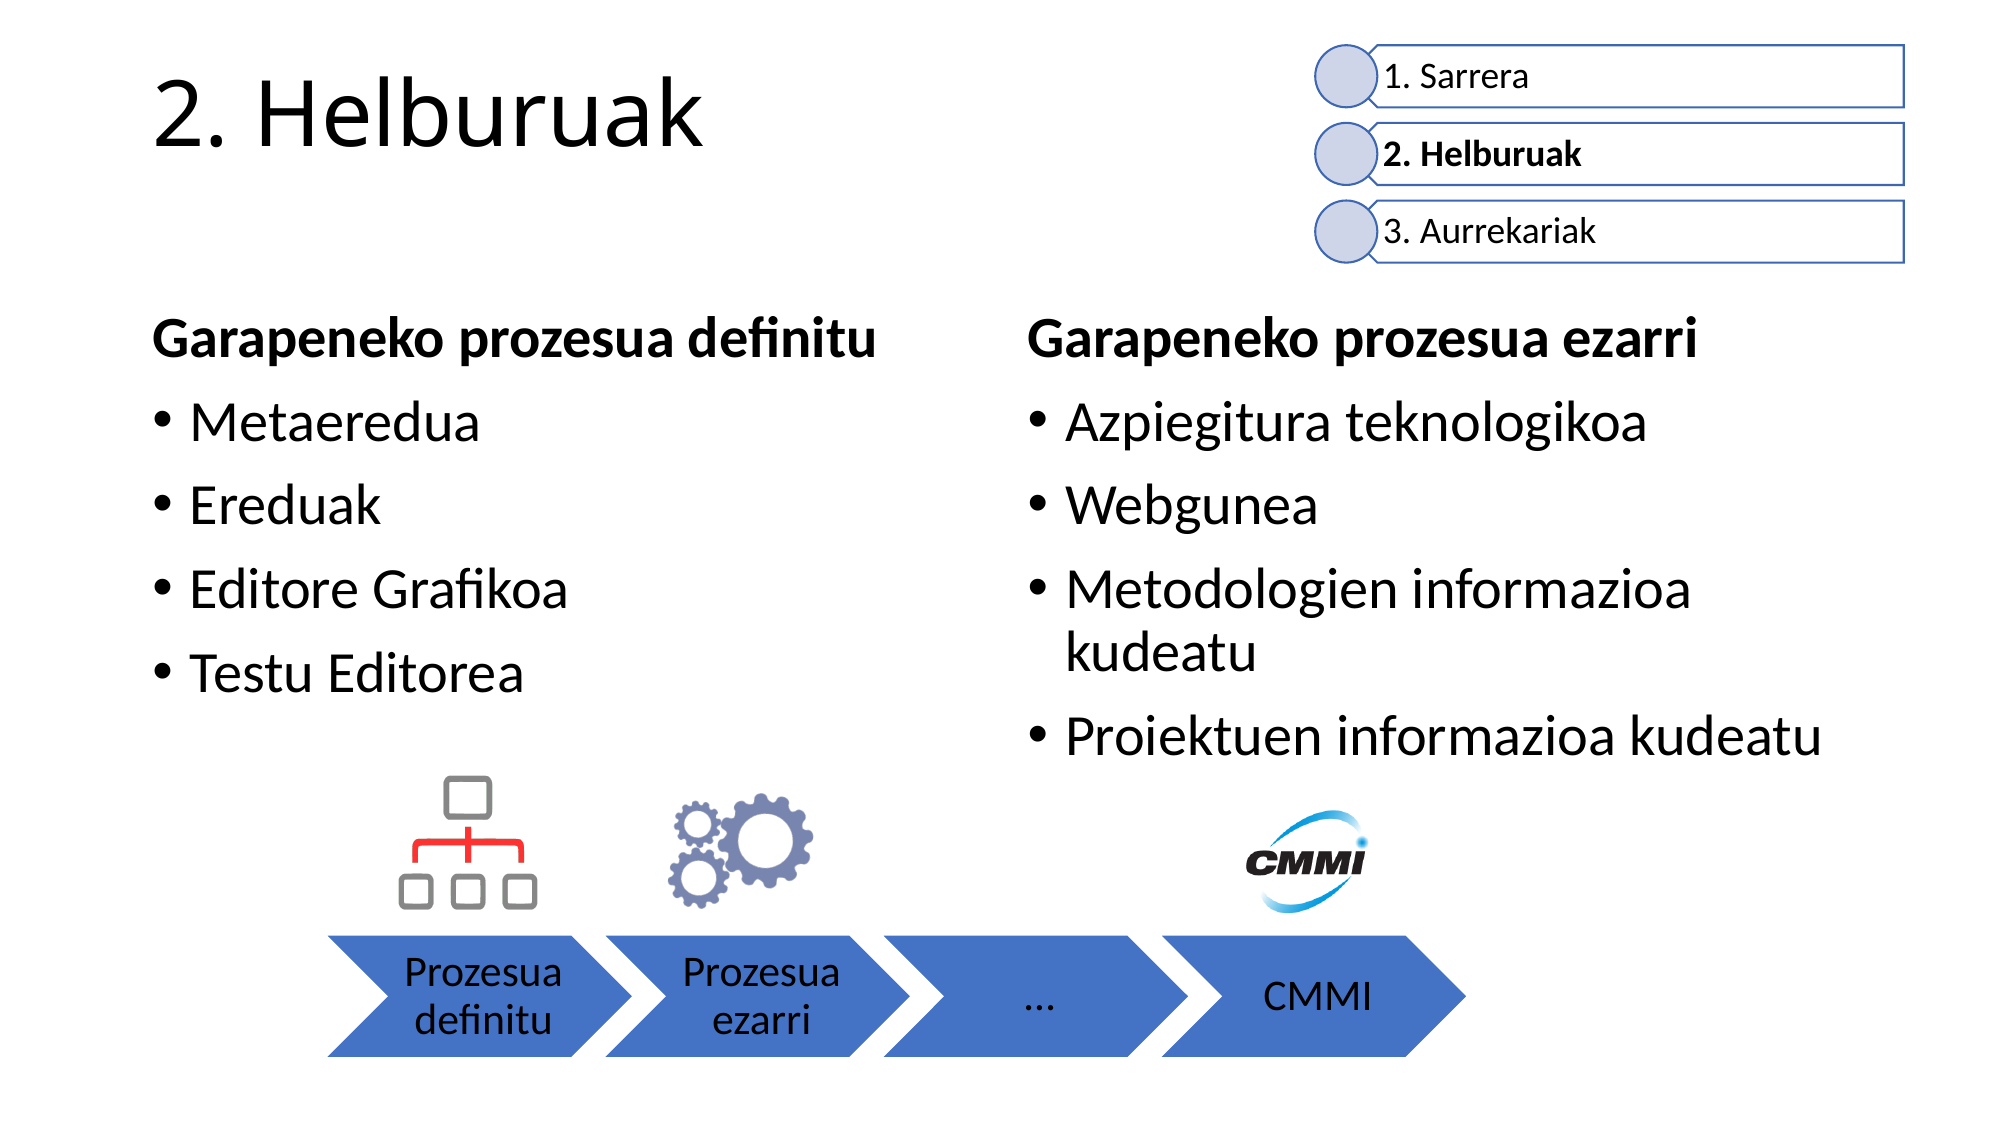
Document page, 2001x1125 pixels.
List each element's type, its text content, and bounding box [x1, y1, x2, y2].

list Garapeneko prozesua definitu Metaeredua Ereduak Editore Grafikoa Testu Editorea [137, 299, 988, 1014]
title 2. Helburuak [137, 59, 1863, 278]
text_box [324, 672, 1469, 1125]
list Garapeneko prozesua ezarri Azpiegitura teknologikoa Webgunea Metodologien informazioa kudeatu Proiektuen informazioa kudeatu [1012, 299, 1863, 1014]
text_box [1205, 802, 1409, 921]
picture [391, 766, 545, 920]
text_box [1190, 45, 2000, 263]
picture [667, 790, 817, 913]
